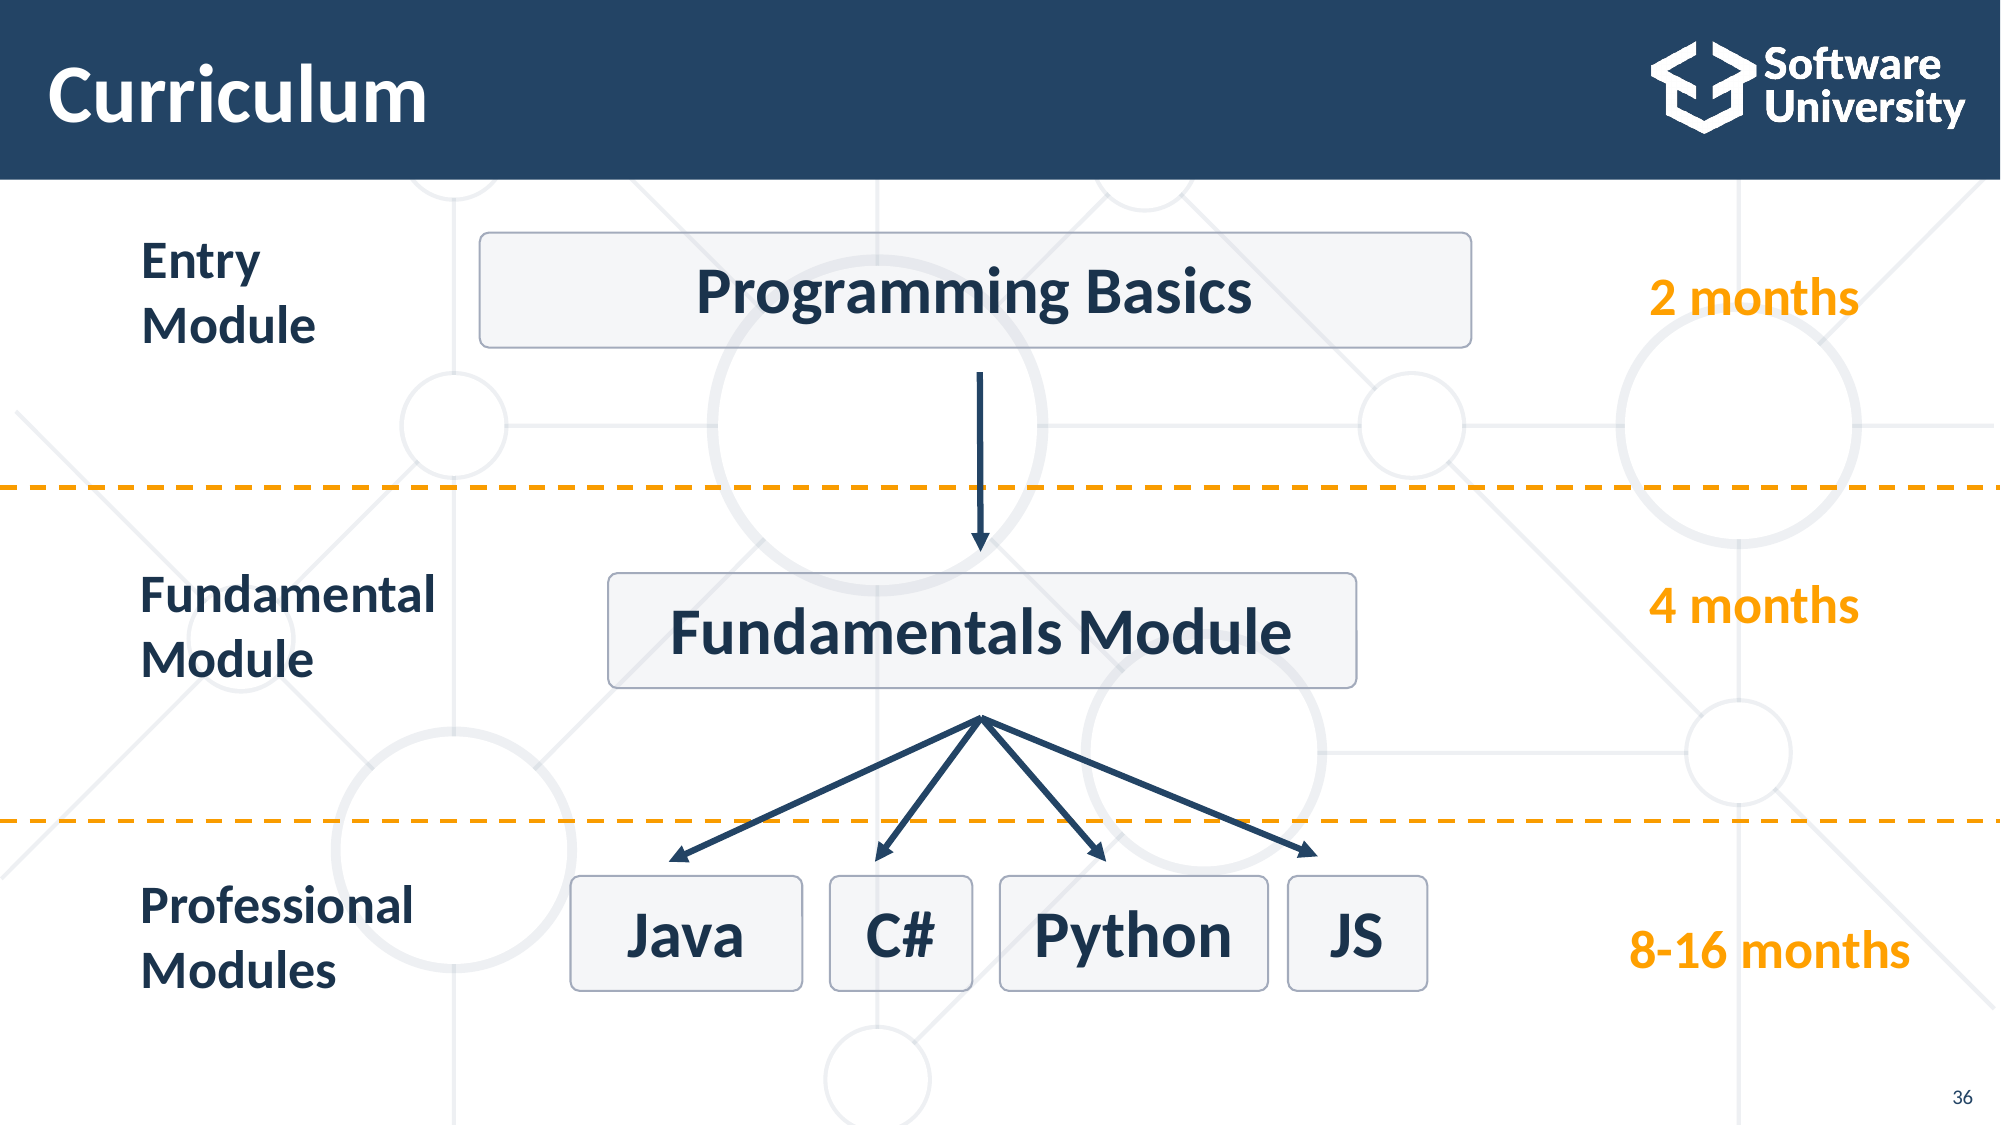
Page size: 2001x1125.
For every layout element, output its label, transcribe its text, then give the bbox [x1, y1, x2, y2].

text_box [570, 875, 1428, 992]
text_box Entry Module [127, 216, 333, 362]
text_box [982, 717, 1319, 857]
text_box 2 months [1634, 253, 1876, 334]
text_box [874, 717, 982, 862]
text_box Programming Basics [479, 232, 1472, 348]
title Curriculum [31, 16, 1625, 162]
text_box Fundamentals Module [608, 573, 1357, 689]
text_box 8-16 months [1614, 907, 1927, 987]
text_box Fundamental Module [125, 550, 453, 696]
text_box 4 months [1634, 562, 1876, 642]
picture [1651, 41, 1966, 134]
slide_number 36 [1927, 1067, 1989, 1117]
text_box Professional Modules [125, 861, 530, 1007]
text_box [668, 717, 873, 862]
